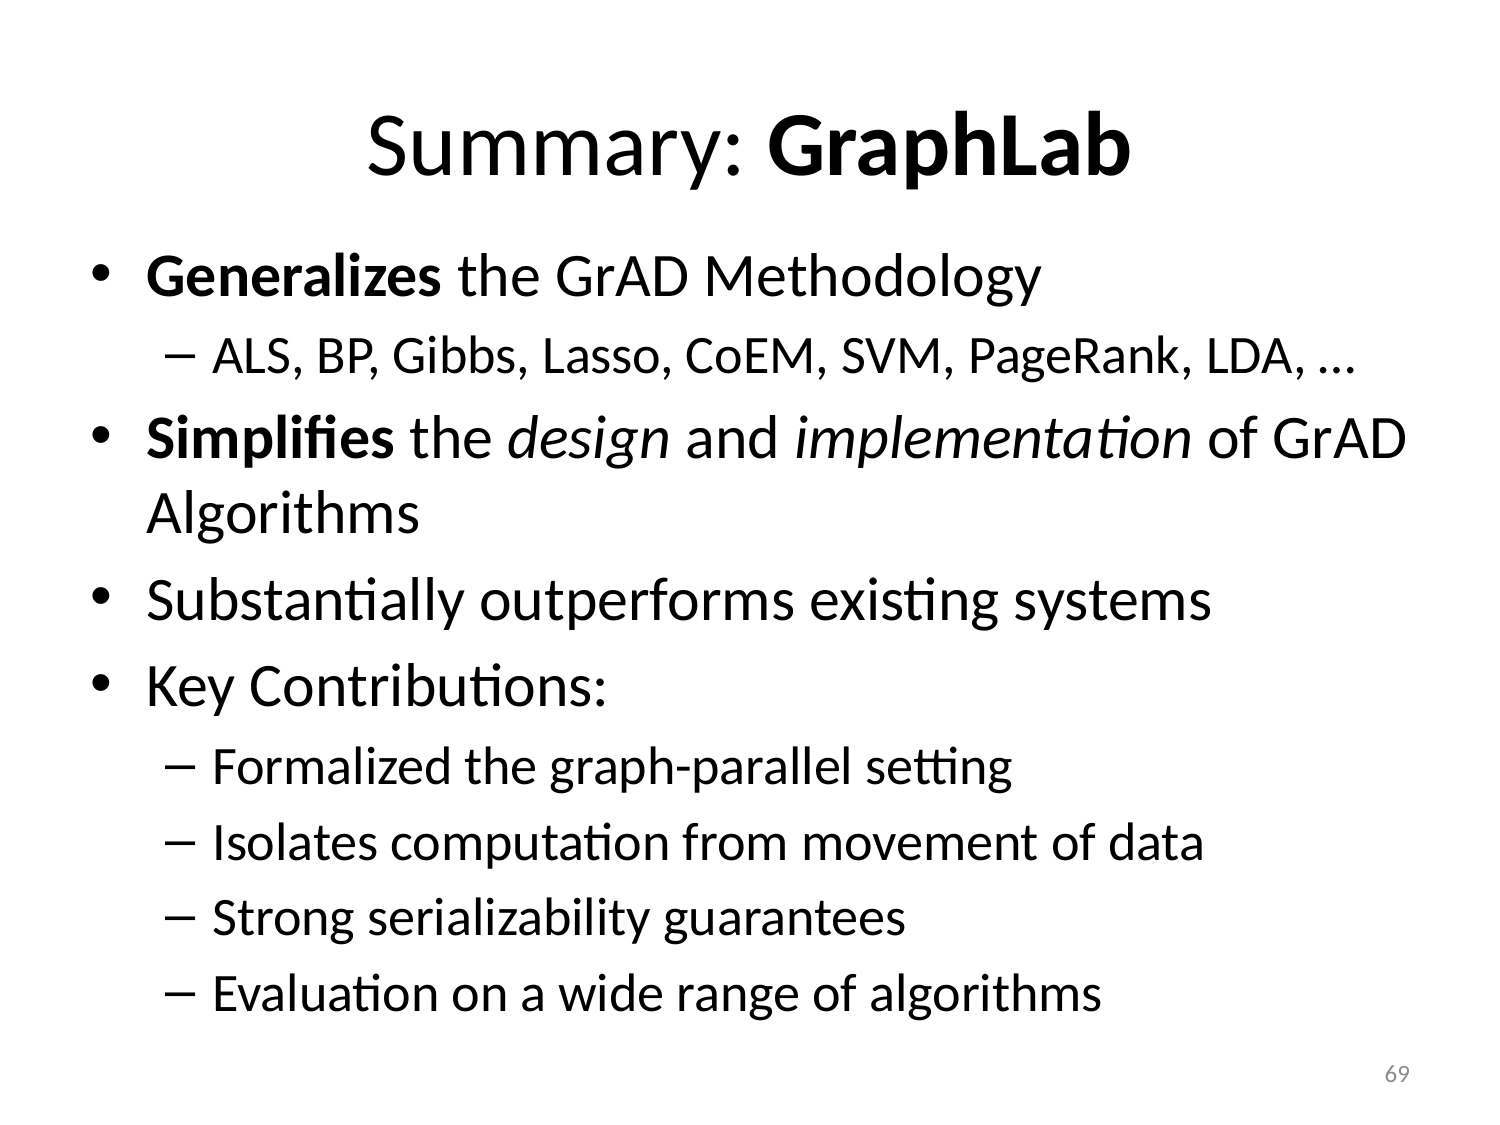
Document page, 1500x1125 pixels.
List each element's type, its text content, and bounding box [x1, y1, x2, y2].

slide_number 69 [1074, 1042, 1425, 1103]
list Generalizes the GrAD Methodology ALS, BP, Gibbs, Lasso, CoEM, SVM, PageRank, LDA, … Simplifies the design and implementation of GrAD Algorithms Substantially outperforms existing systems Key Contributions: Formalized the graph-parallel setting Isolates computation from movement of data Strong serializability guarantees Evaluation on a wide range of algorithms [75, 226, 1425, 1043]
title Summary: GraphLab [75, 45, 1425, 226]
